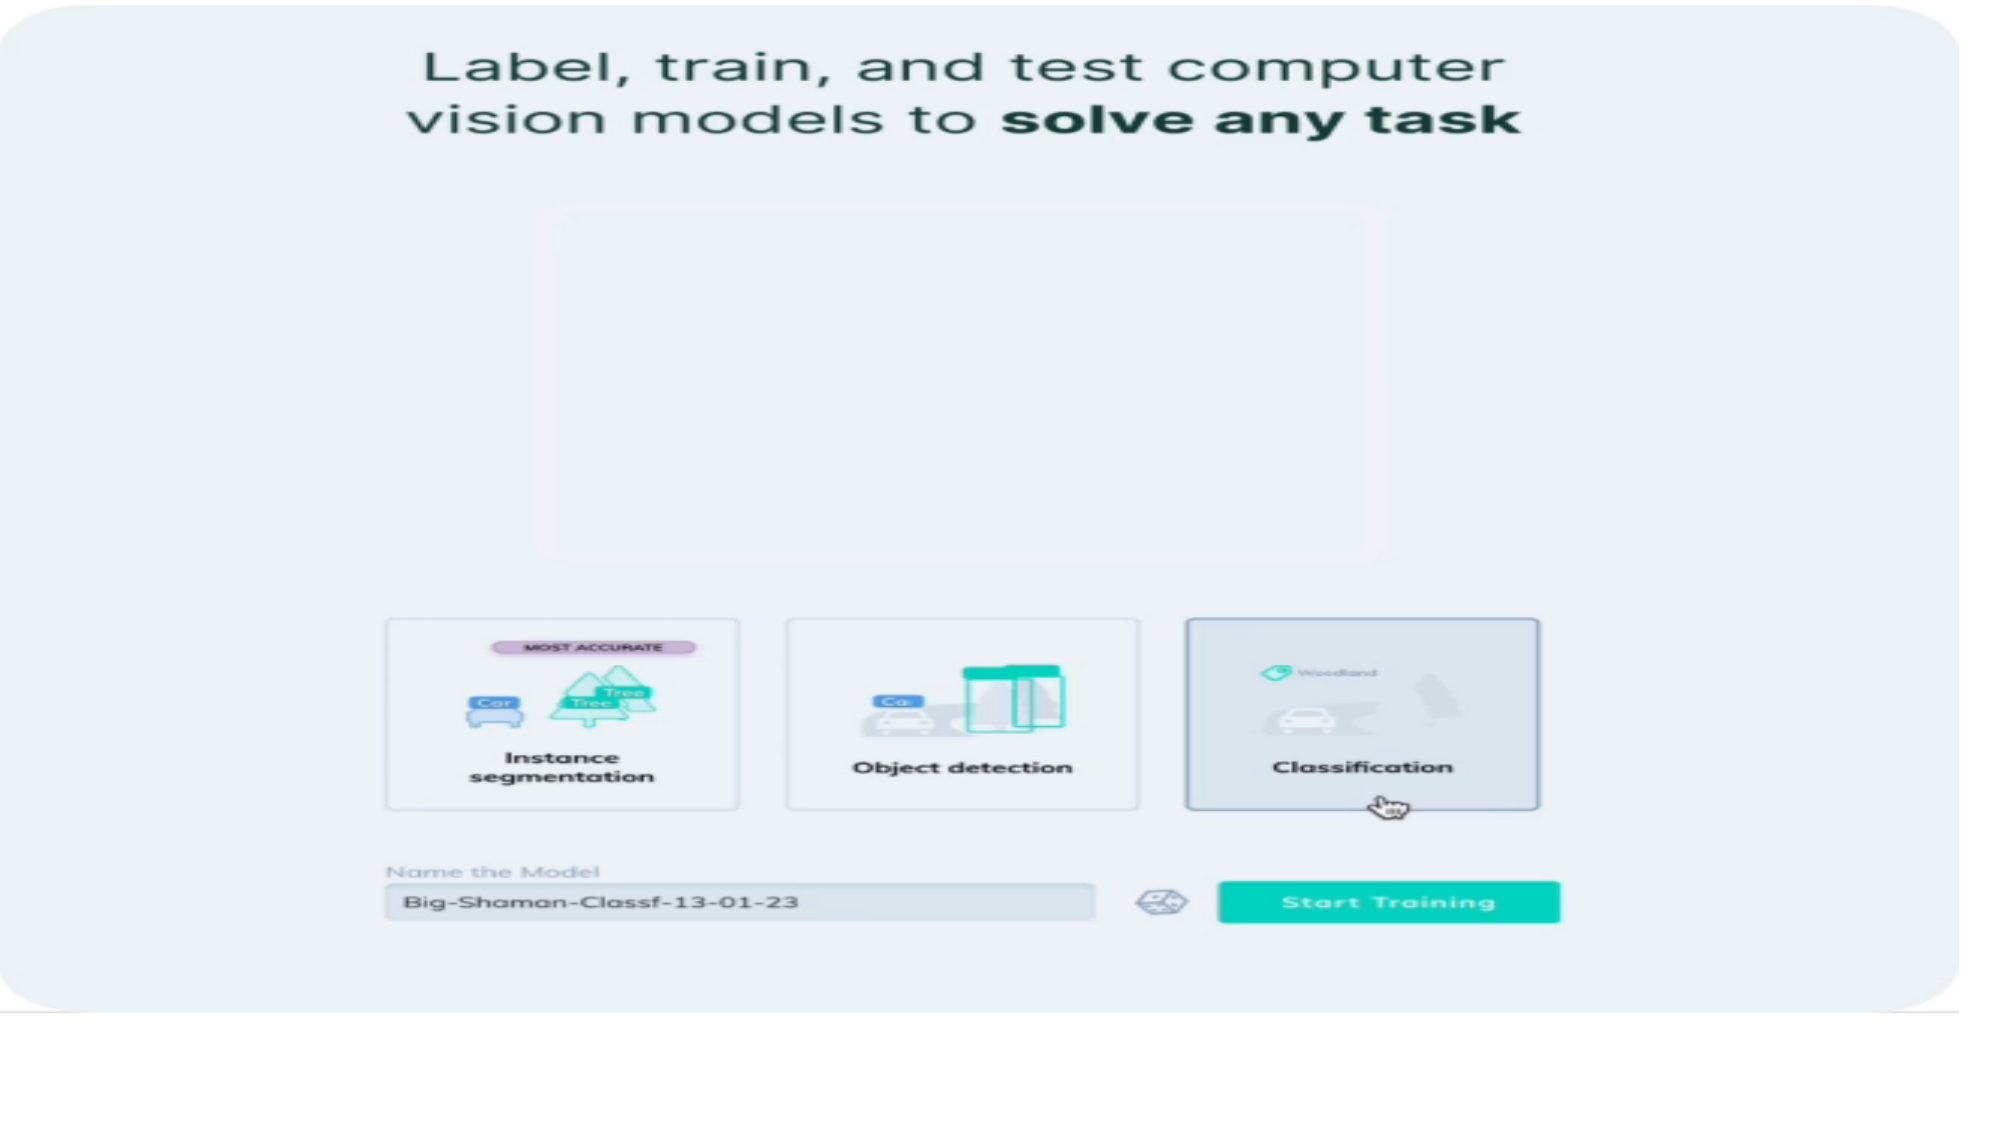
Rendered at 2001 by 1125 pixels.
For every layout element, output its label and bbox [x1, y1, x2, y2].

list [0, 4, 1960, 1014]
